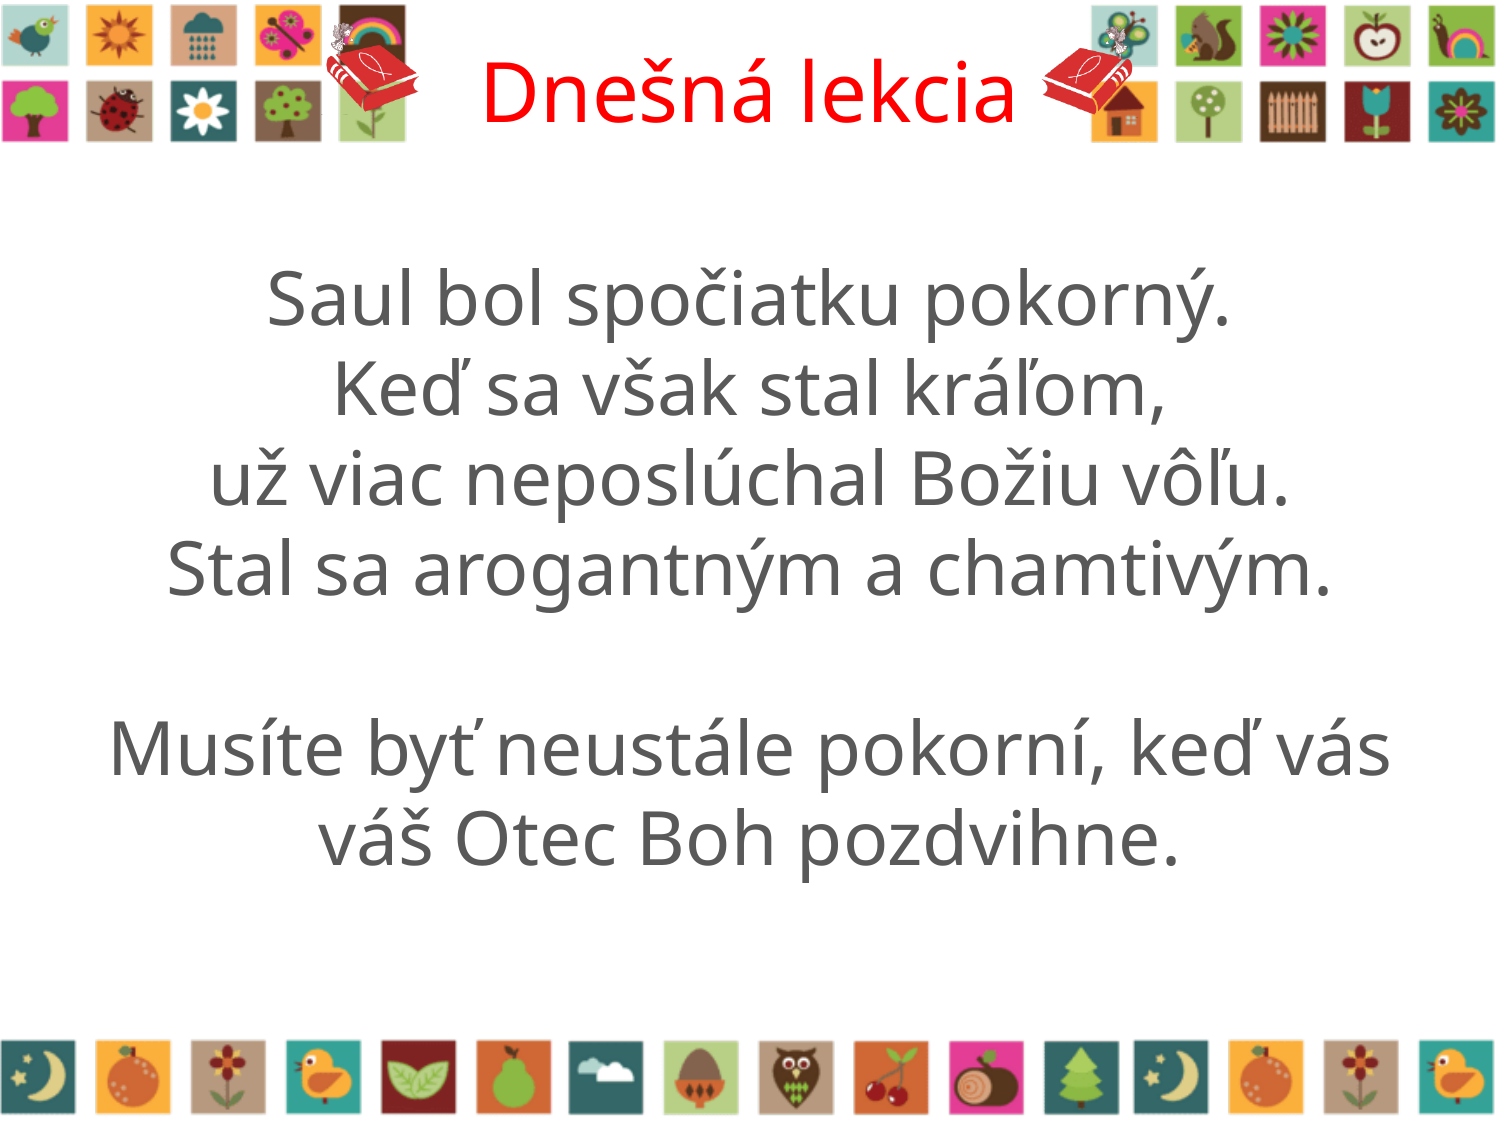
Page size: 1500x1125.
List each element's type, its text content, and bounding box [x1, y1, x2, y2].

picture [0, 3, 451, 150]
text_box Saul bol spočiatku pokorný. Keď sa však stal kráľom, už viac neposlúchal Božiu vôľu. Stal sa arogantným a chamtivým. Musíte byť neustále pokorní, keď vás váš Otec Boh pozdvihne. [76, 243, 1424, 979]
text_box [0, 1028, 1500, 1118]
text_box Dnešná lekcia [425, 32, 1078, 147]
picture [1010, 3, 1500, 150]
